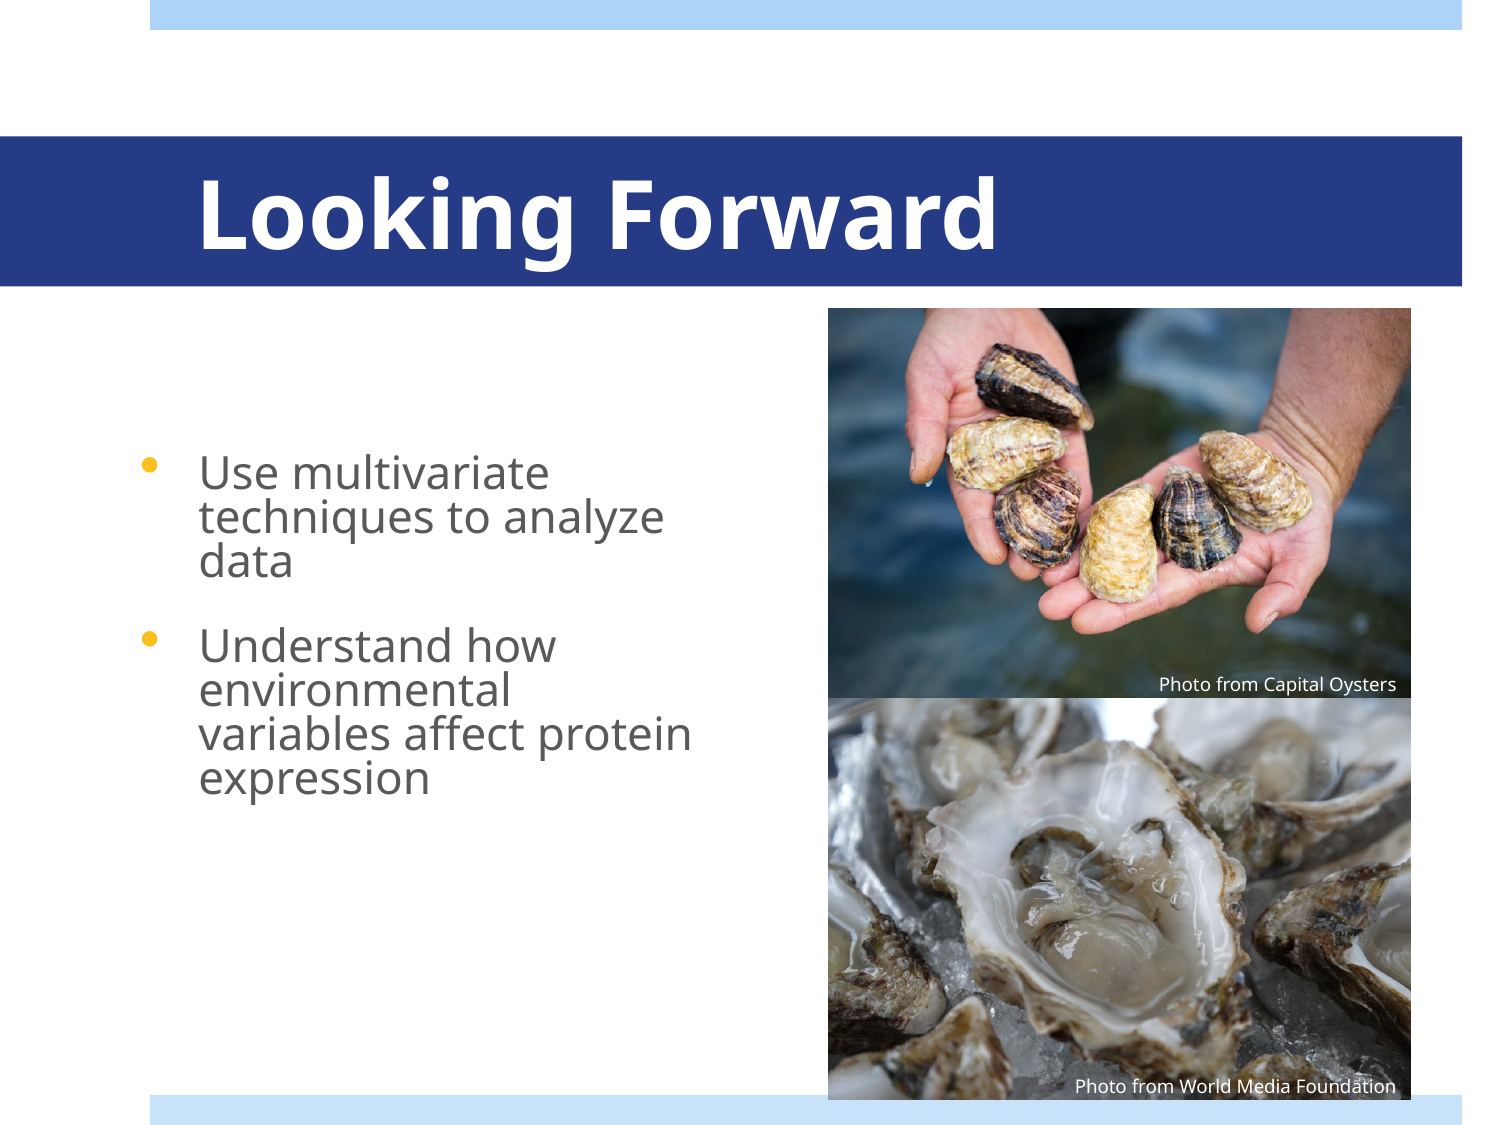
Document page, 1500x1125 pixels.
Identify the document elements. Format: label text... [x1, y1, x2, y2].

text_box Photo from World Media Foundation [828, 1101, 1411, 1105]
picture [827, 308, 1412, 1101]
title Looking Forward [0, 136, 1463, 287]
list Use multivariate techniques to analyze data Understand how environmental variables affect protein expression [127, 446, 732, 822]
